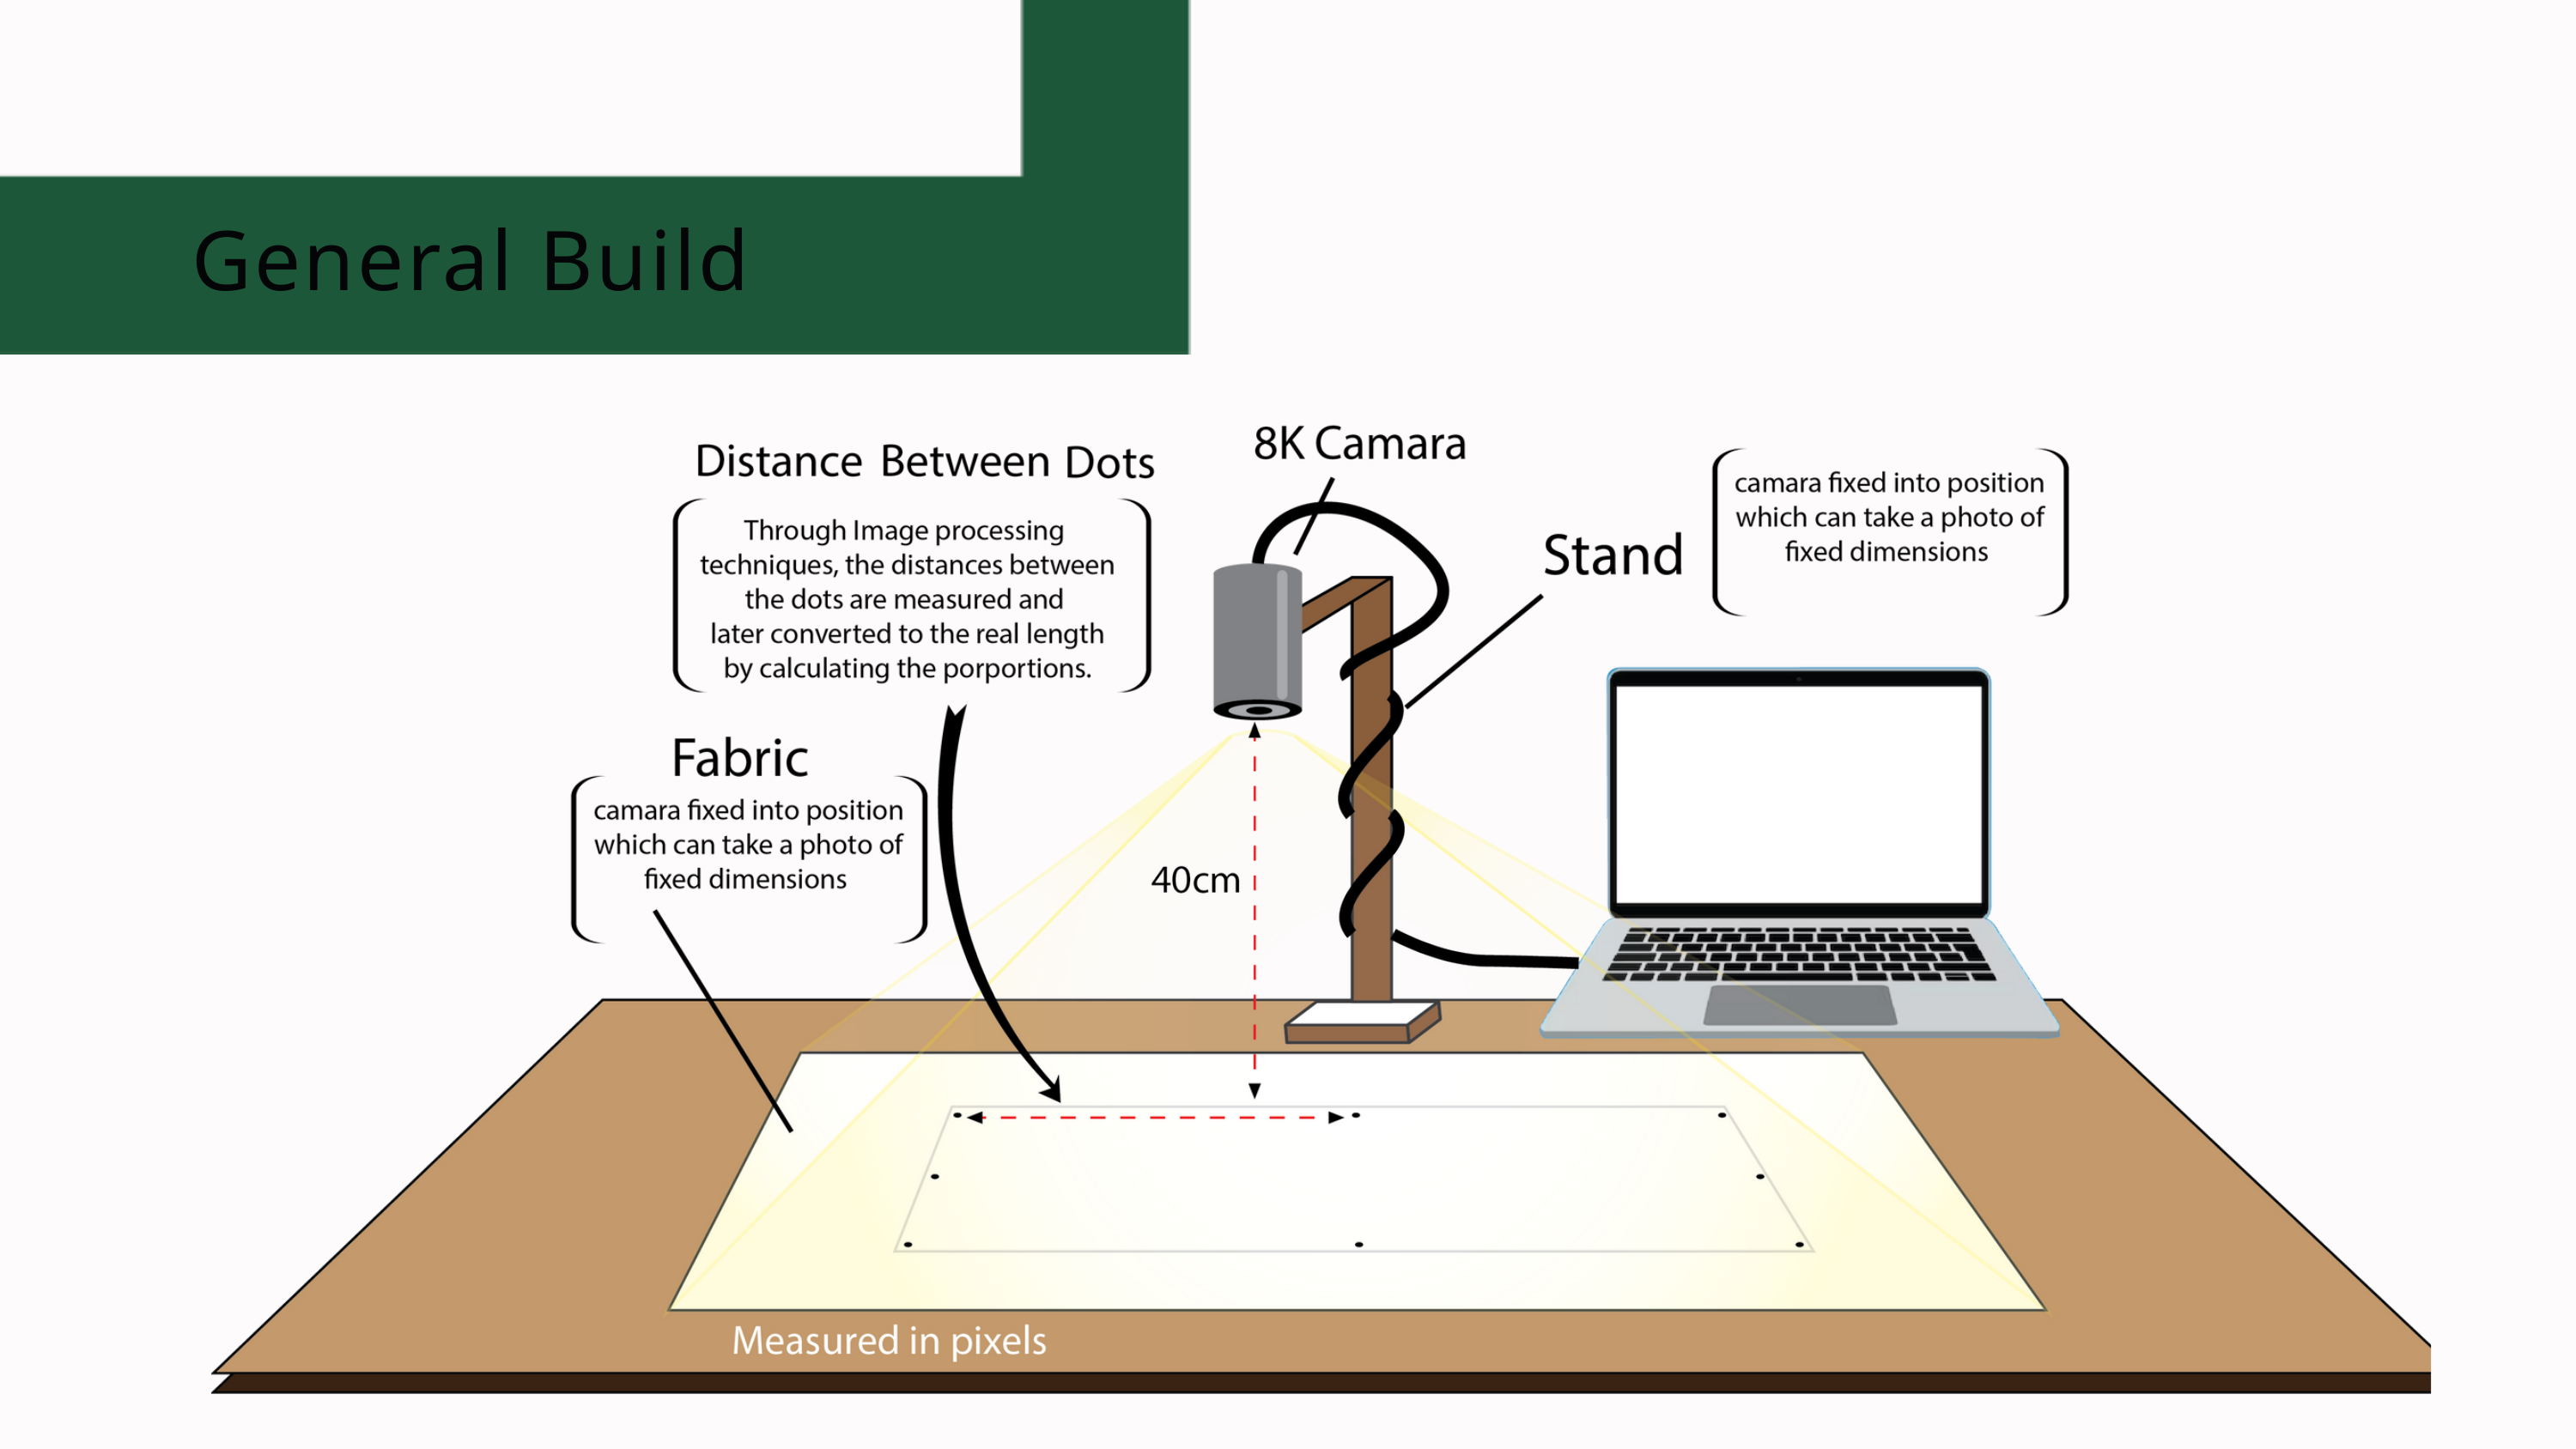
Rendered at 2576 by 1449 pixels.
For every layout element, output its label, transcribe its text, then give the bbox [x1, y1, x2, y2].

text_box [0, 0, 1192, 355]
text_box [210, 418, 2432, 1395]
text_box General Build [191, 225, 959, 307]
